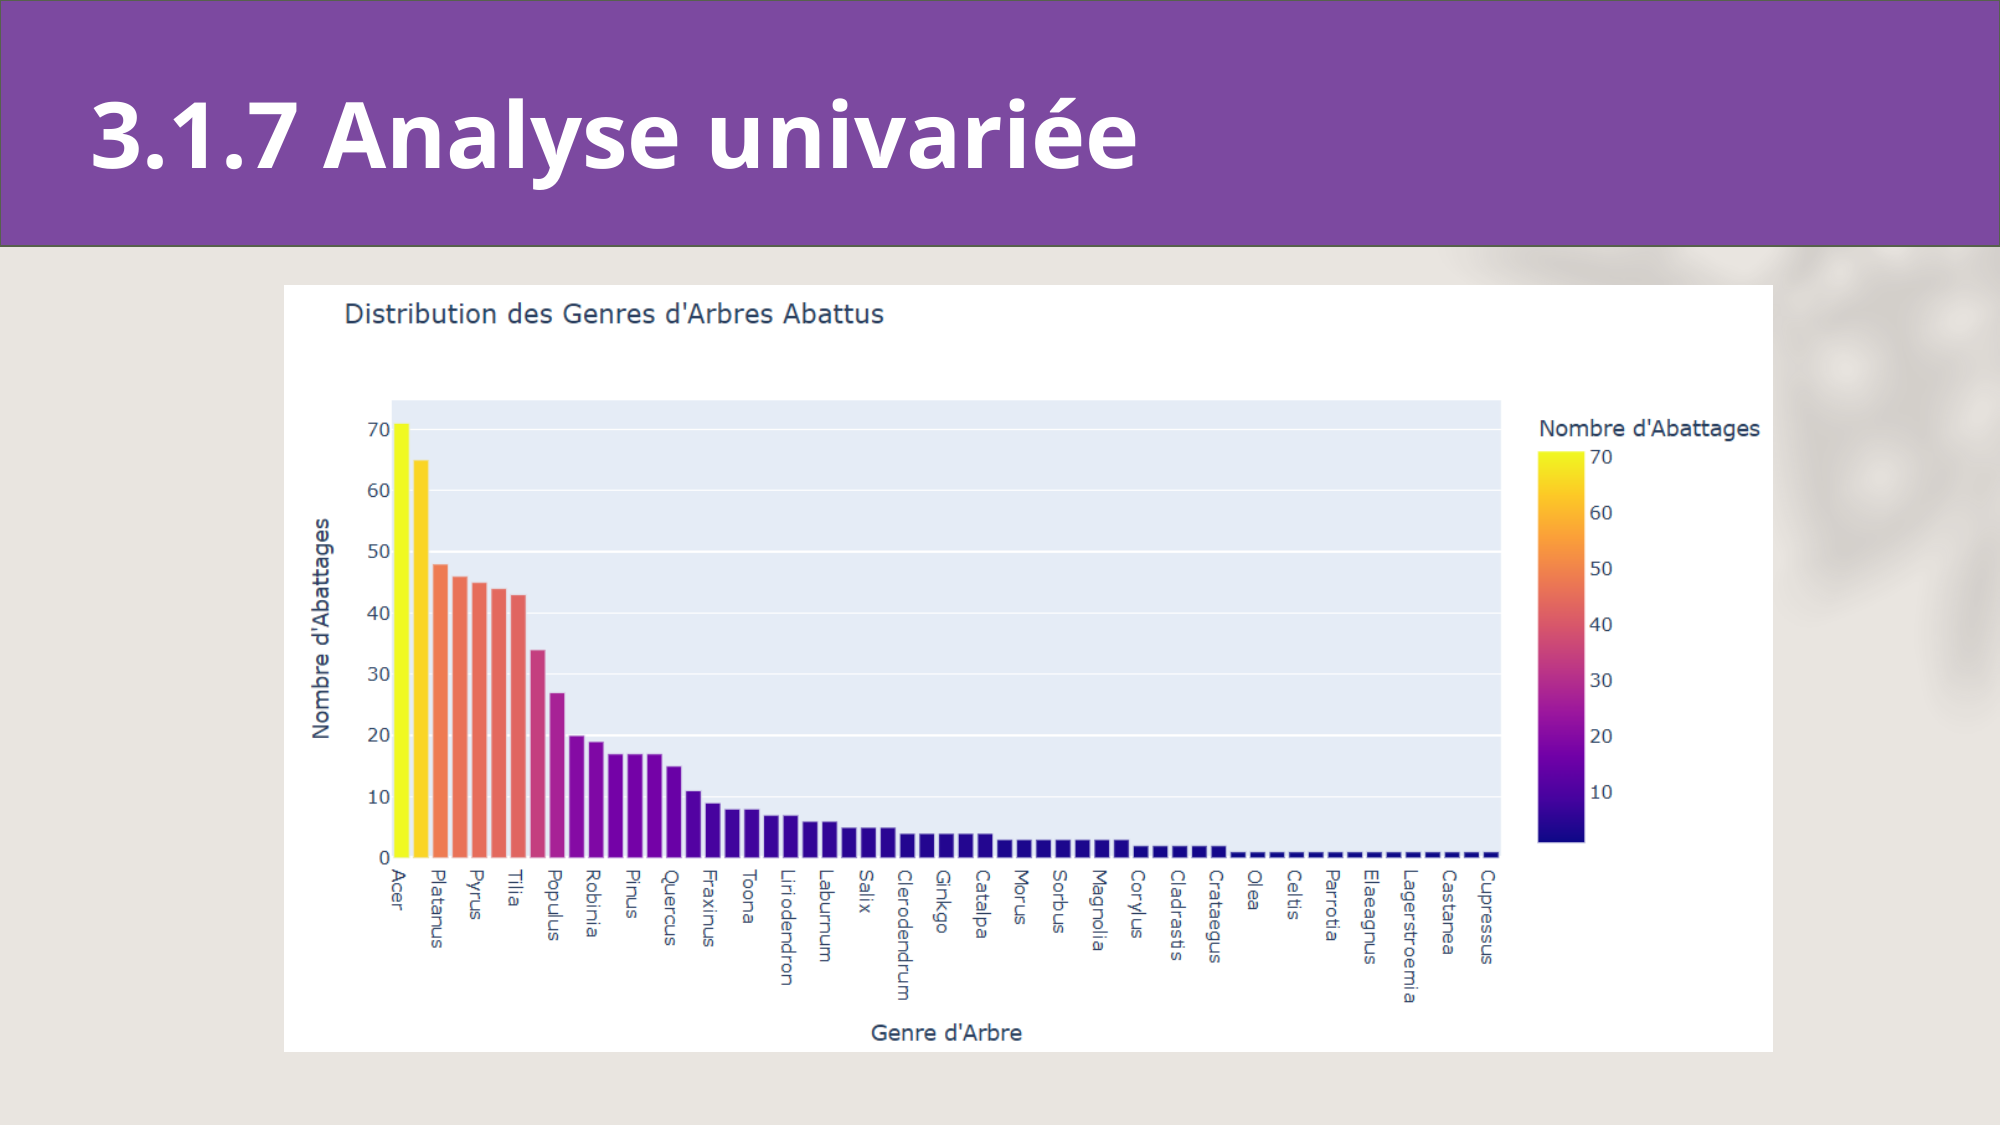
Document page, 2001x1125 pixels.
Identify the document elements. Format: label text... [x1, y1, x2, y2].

text_box [0, 0, 2000, 247]
title 3.1.7 Analyse univariée [75, 60, 1863, 205]
picture [284, 285, 1773, 1052]
